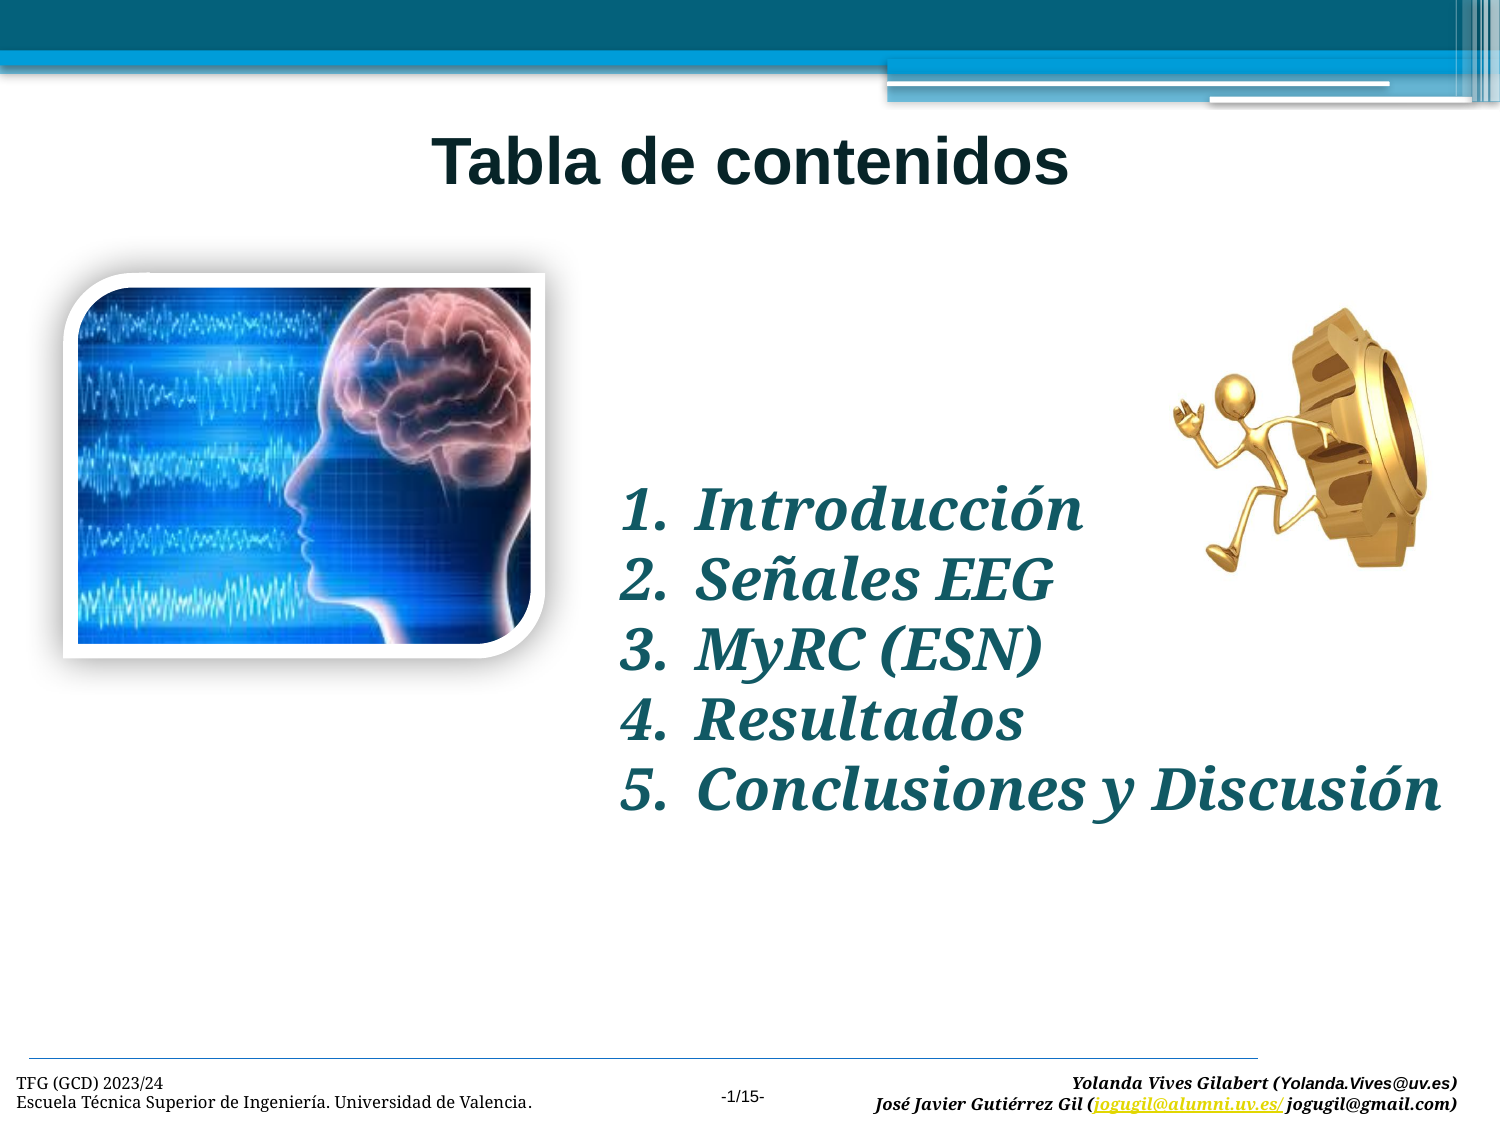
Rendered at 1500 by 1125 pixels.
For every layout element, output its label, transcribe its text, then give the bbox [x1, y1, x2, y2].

text_box Tabla de contenidos [2, 108, 1500, 206]
text_box Introducción Señales EEG MyRC (ESN) Resultados Conclusiones y Discusión [605, 464, 1500, 830]
text_box -1/15- [693, 1078, 798, 1114]
picture [70, 280, 539, 652]
text_box Yolanda Vives Gilabert (Yolanda.Vives@uv.es) José Javier Gutiérrez Gil (jogugil@alumni.uv.es/ jogugil@gmail.com) [950, 1057, 1473, 1125]
text_box TFG (GCD) 2023/24 Escuela Técnica Superior de Ingeniería. Universidad de Valencia. [1, 1059, 606, 1125]
picture [1169, 280, 1435, 594]
